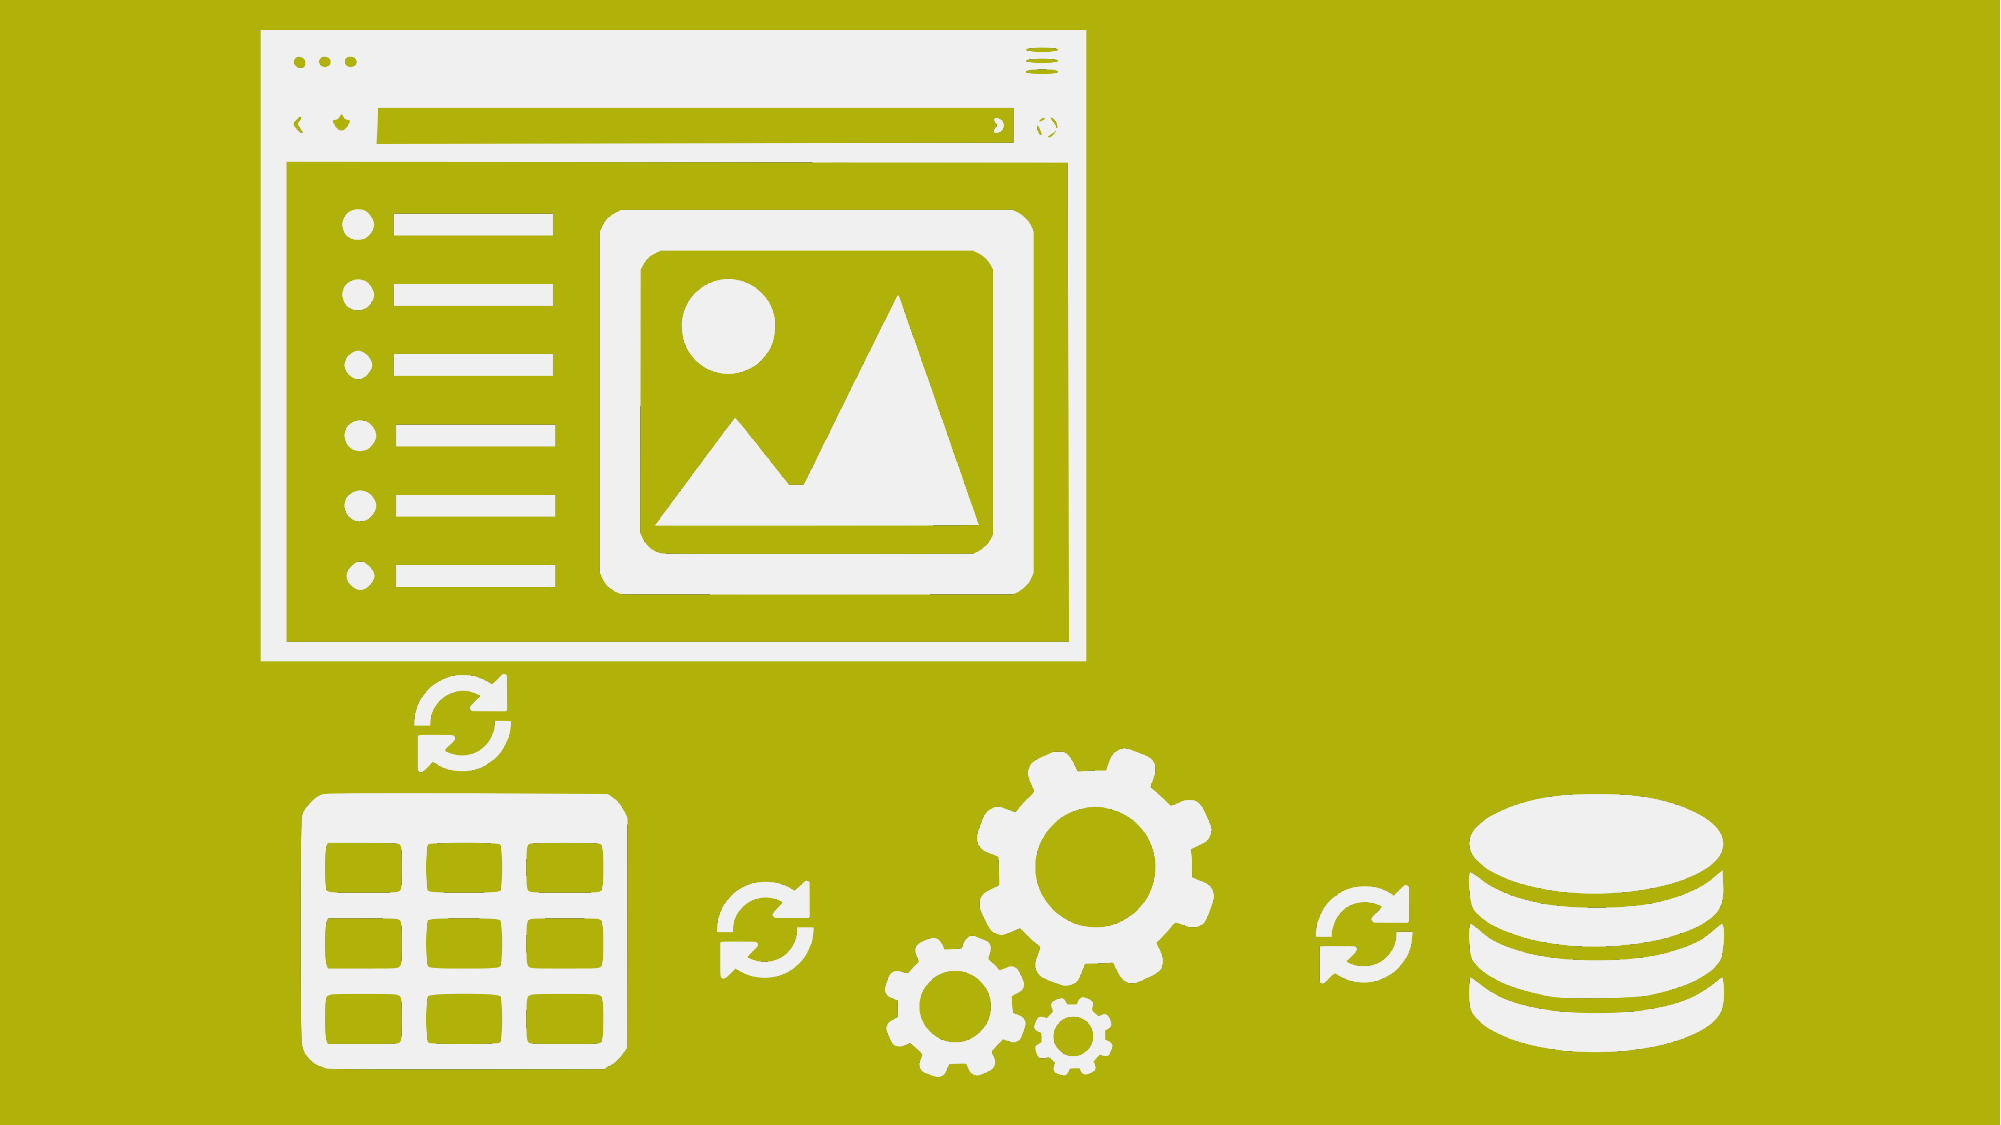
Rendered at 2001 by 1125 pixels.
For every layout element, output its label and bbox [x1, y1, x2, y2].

picture [204, 0, 1796, 1125]
